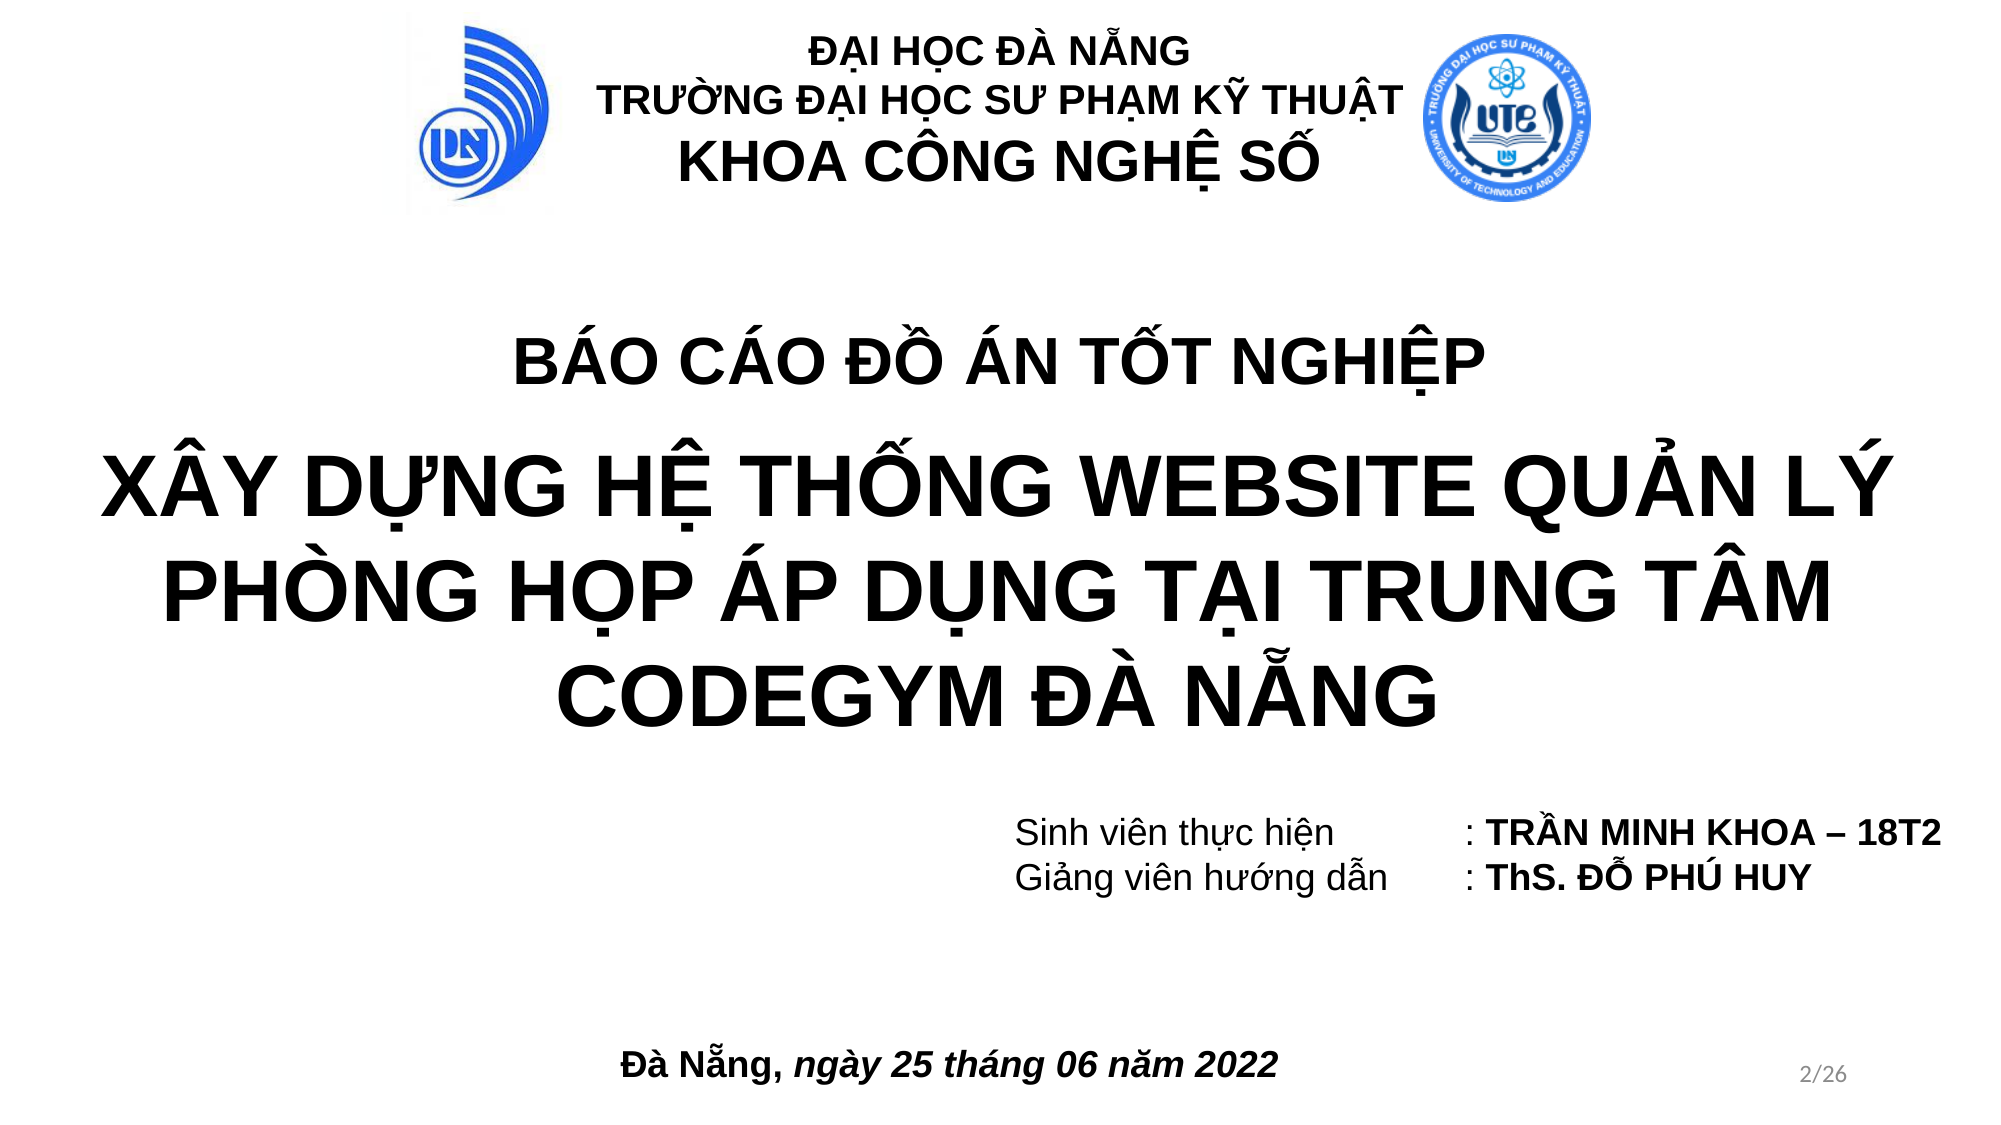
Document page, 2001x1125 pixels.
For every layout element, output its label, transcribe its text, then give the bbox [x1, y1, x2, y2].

title BÁO CÁO ĐỒ ÁN TỐT NGHIỆP [0, 229, 2000, 407]
picture [1423, 34, 1591, 202]
subtitle XÂY DỰNG HỆ THỐNG WEBSITE QUẢN LÝ PHÒNG HỌP ÁP DỤNG TẠI TRUNG TÂM CODEGYM ĐÀ NẴNG [19, 421, 1978, 738]
slide_number 2/26 [1412, 1042, 1863, 1103]
